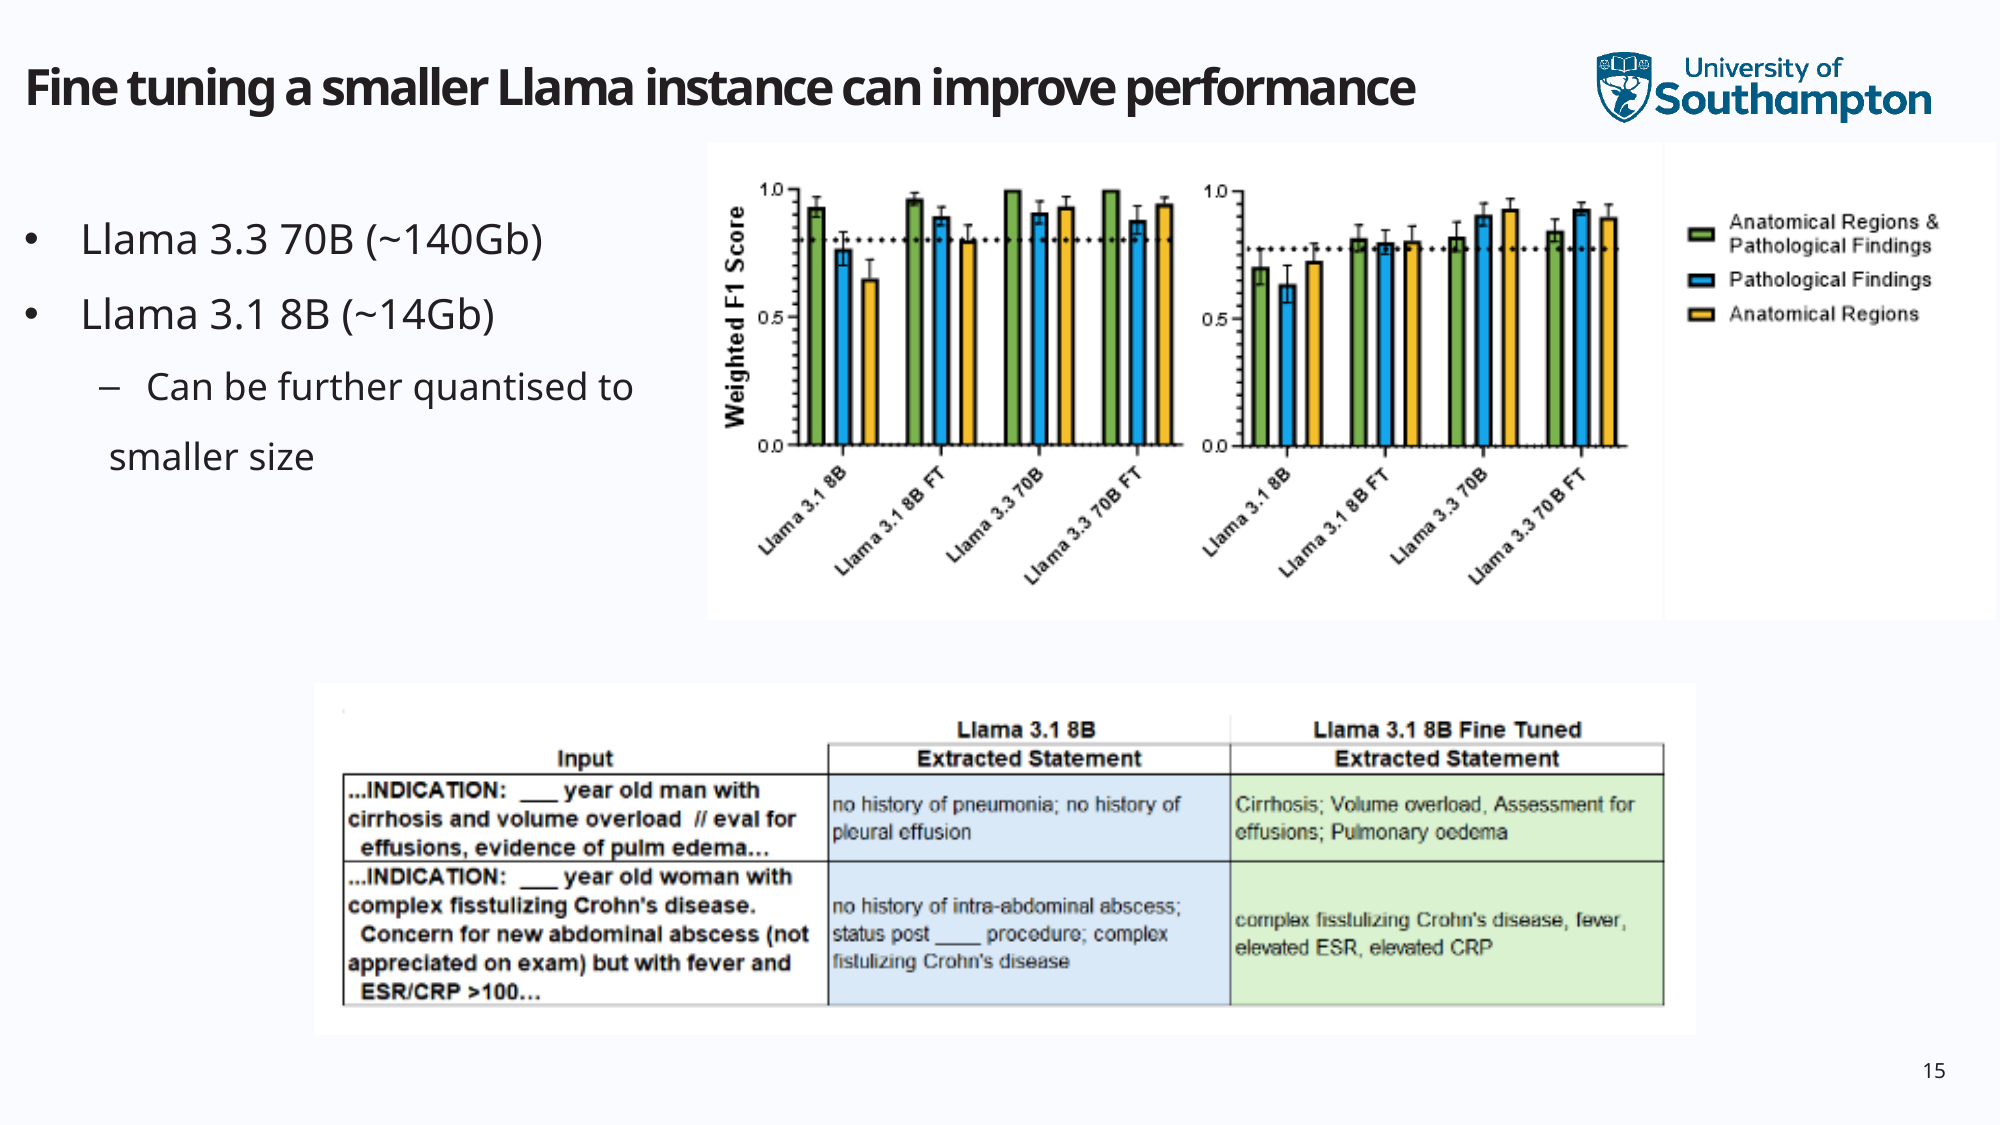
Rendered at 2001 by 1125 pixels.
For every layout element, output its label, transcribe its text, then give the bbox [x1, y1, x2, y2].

text_box Llama 3.3 70B (~140Gb) Llama 3.1 8B (~14Gb) Can be further quantised to smaller size [9, 205, 1459, 927]
title Fine tuning a smaller Llama instance can improve performance [9, 0, 2000, 124]
picture [707, 124, 2000, 621]
picture [303, 682, 1697, 1125]
